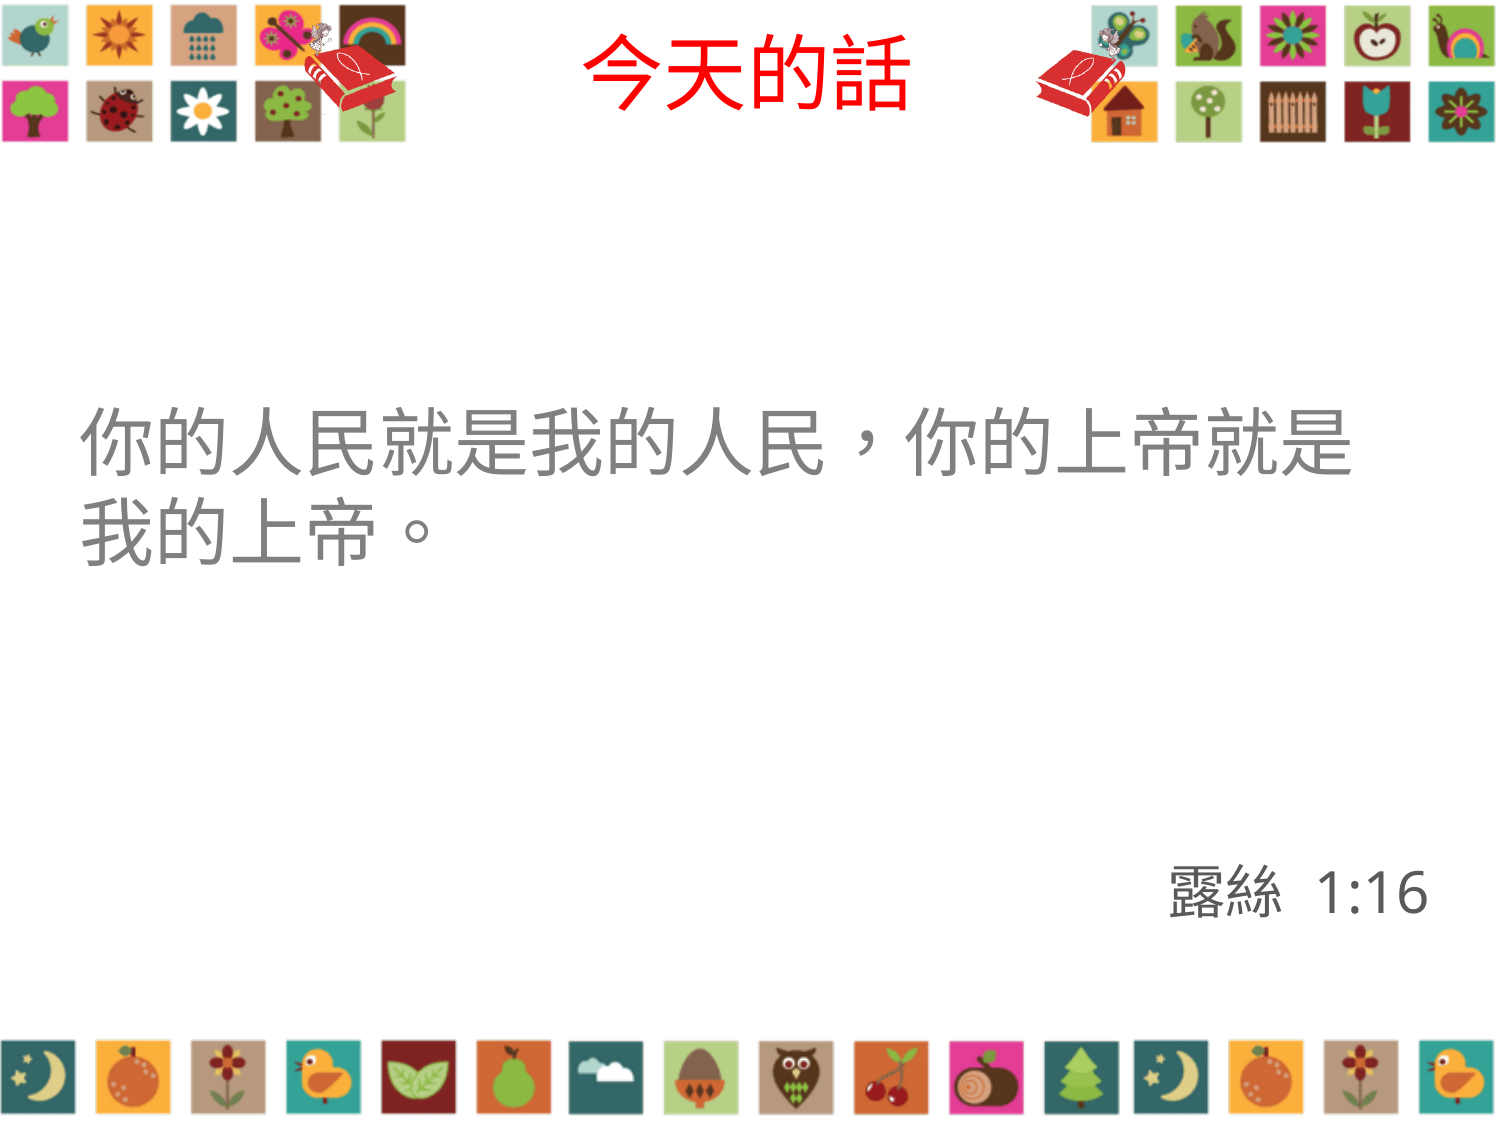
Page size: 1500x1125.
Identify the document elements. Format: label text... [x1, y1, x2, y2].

picture [1003, 3, 1500, 150]
picture [0, 3, 430, 150]
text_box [0, 1028, 1500, 1118]
text_box 露絲 1:16 [812, 848, 1444, 933]
text_box 你的人民就是我的人民，你的上帝就是我的上帝。 [64, 387, 1412, 583]
text_box 今天的話 [425, 13, 1077, 129]
